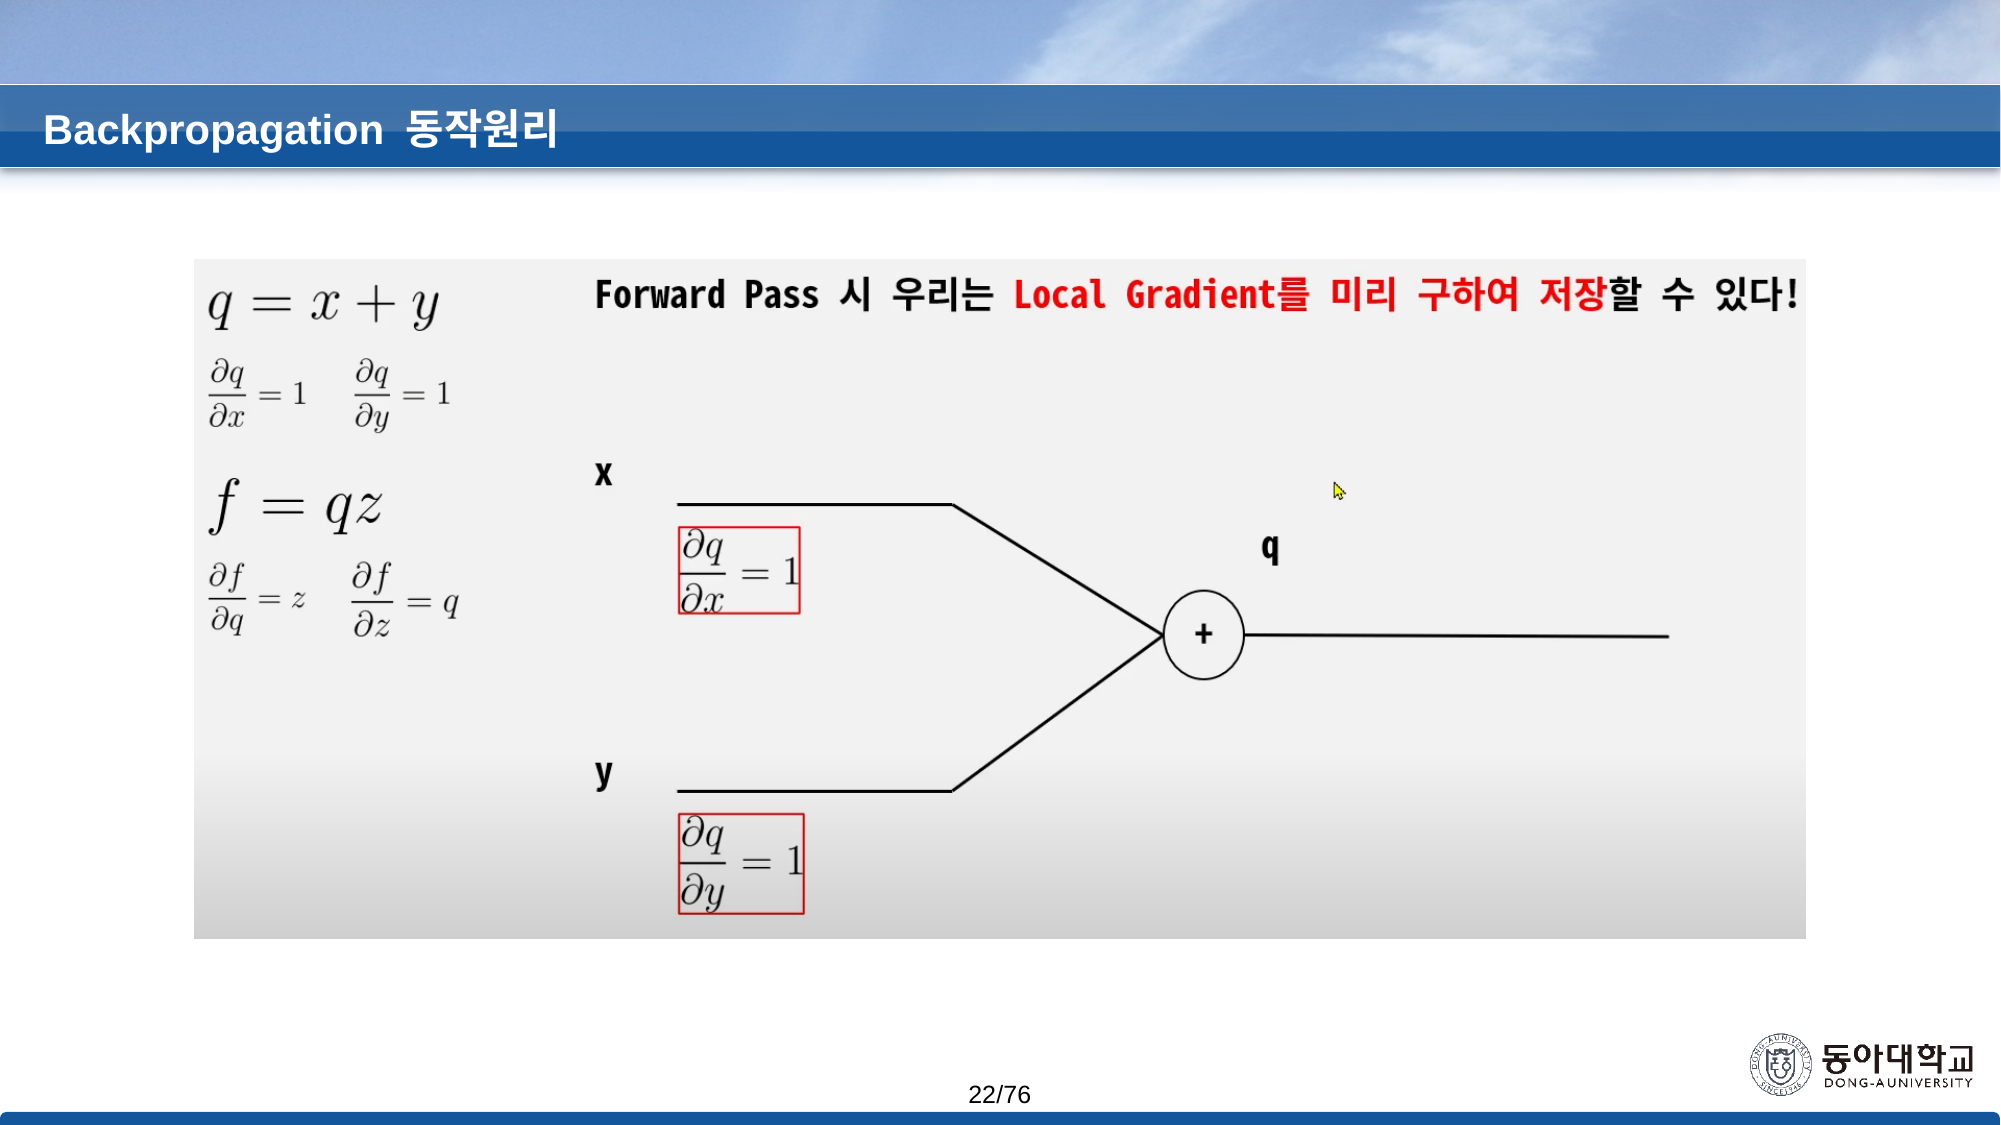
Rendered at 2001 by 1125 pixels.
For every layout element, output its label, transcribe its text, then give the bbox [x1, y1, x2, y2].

text_box Backpropagation 동작원리 [28, 95, 575, 161]
picture [194, 259, 1806, 939]
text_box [0, 0, 2000, 84]
picture [1742, 1024, 1983, 1110]
picture [0, 85, 2000, 167]
